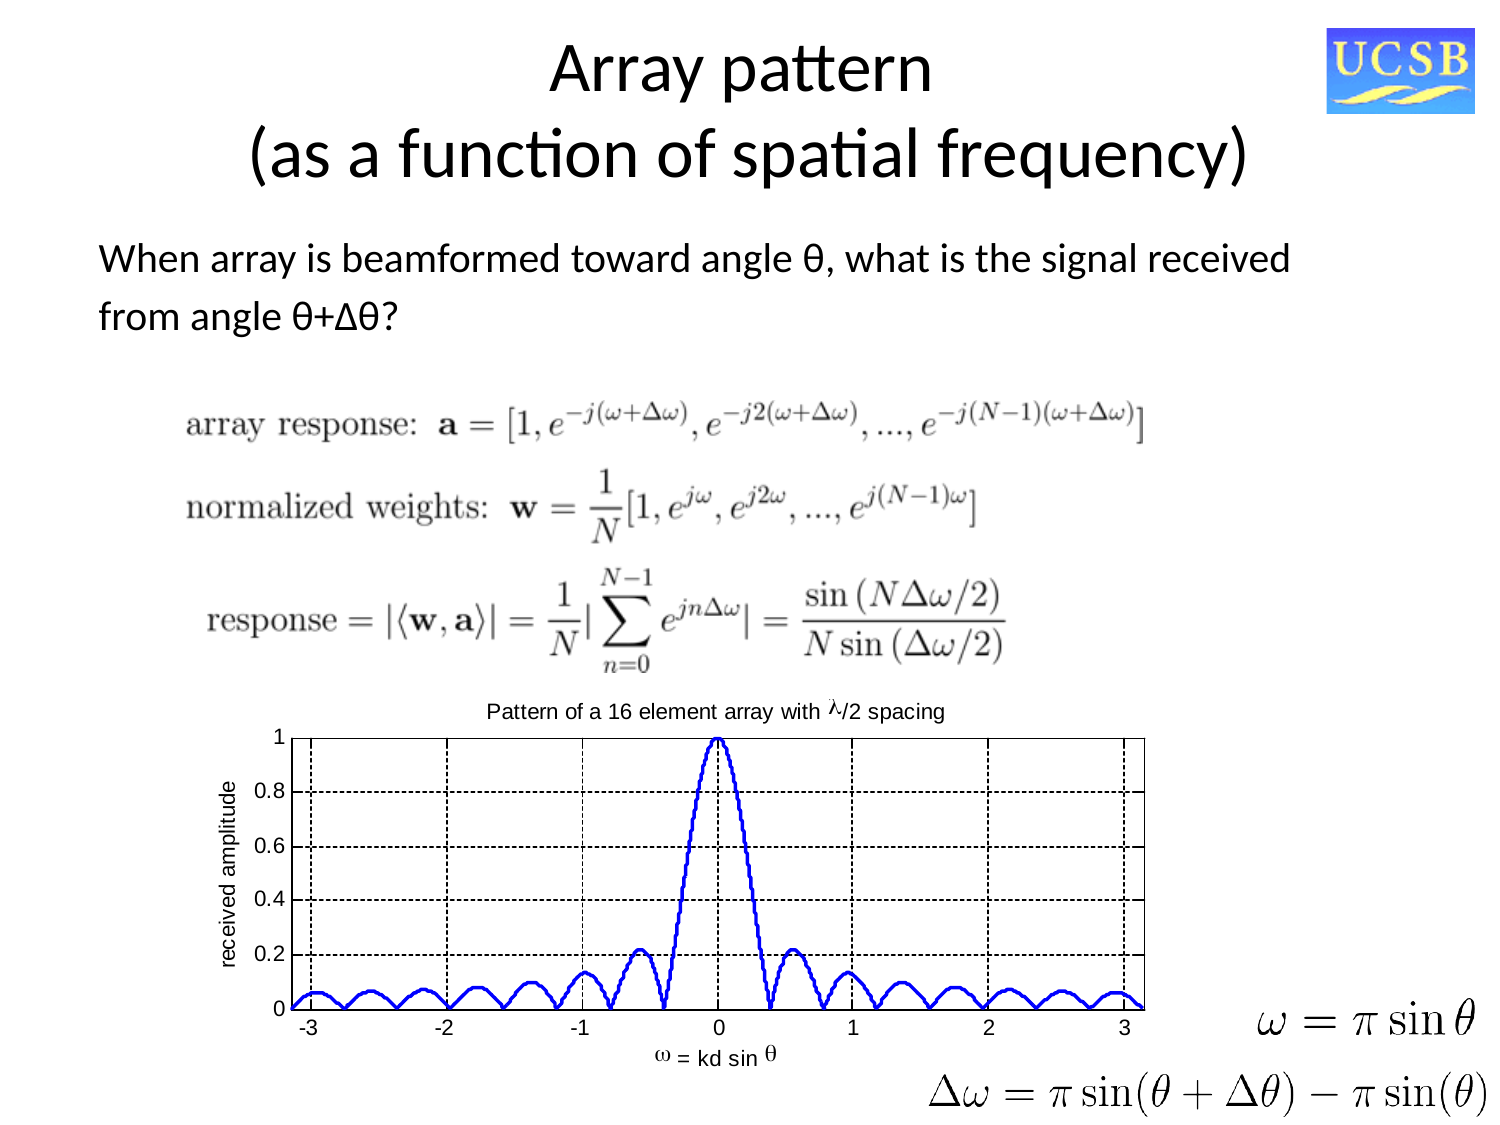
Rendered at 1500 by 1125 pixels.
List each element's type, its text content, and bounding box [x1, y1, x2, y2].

picture [147, 698, 1486, 1117]
title Link budget [1425, 28, 1475, 114]
title Array pattern (as a function of spatial frequency) [75, 12, 1425, 200]
picture [141, 400, 1143, 459]
picture [186, 462, 1187, 550]
picture [207, 559, 1208, 674]
text_box When array is beamformed toward angle θ, what is the signal received from angle θ+Δθ? [83, 214, 1312, 347]
picture [1257, 998, 1475, 1035]
